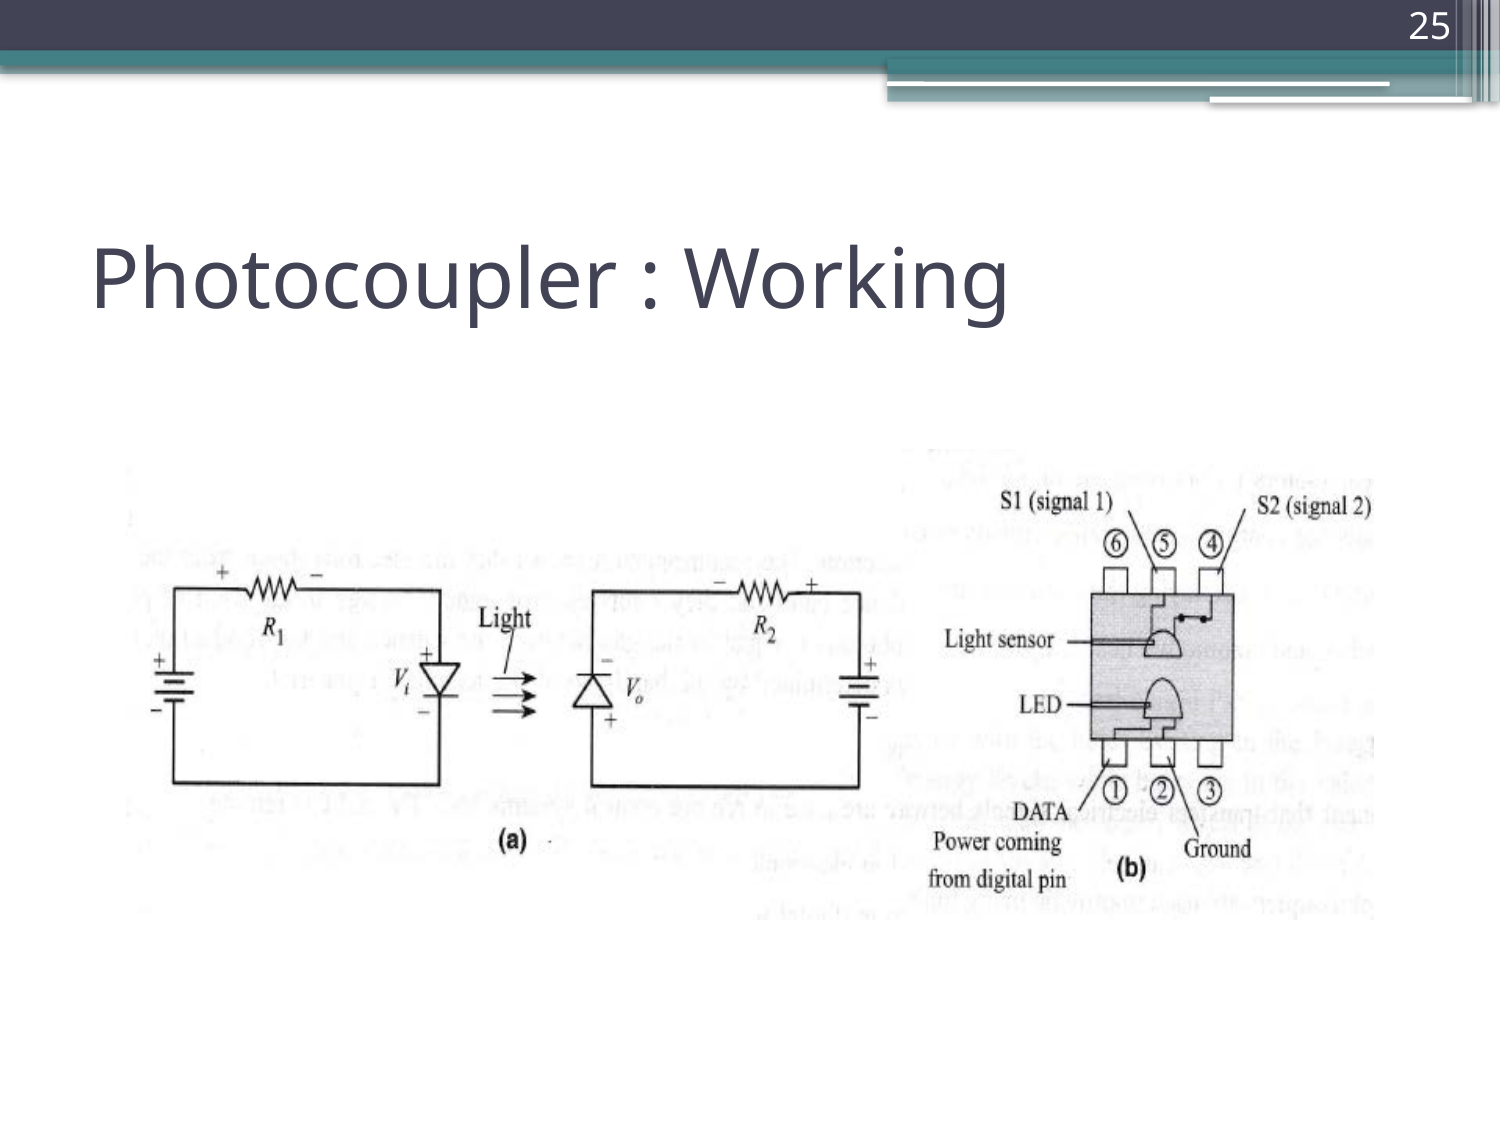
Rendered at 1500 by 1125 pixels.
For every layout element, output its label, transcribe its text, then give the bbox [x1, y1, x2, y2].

title Photocoupler : Working [75, 187, 1425, 363]
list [126, 449, 1374, 920]
slide_number 25 [1341, 0, 1466, 61]
